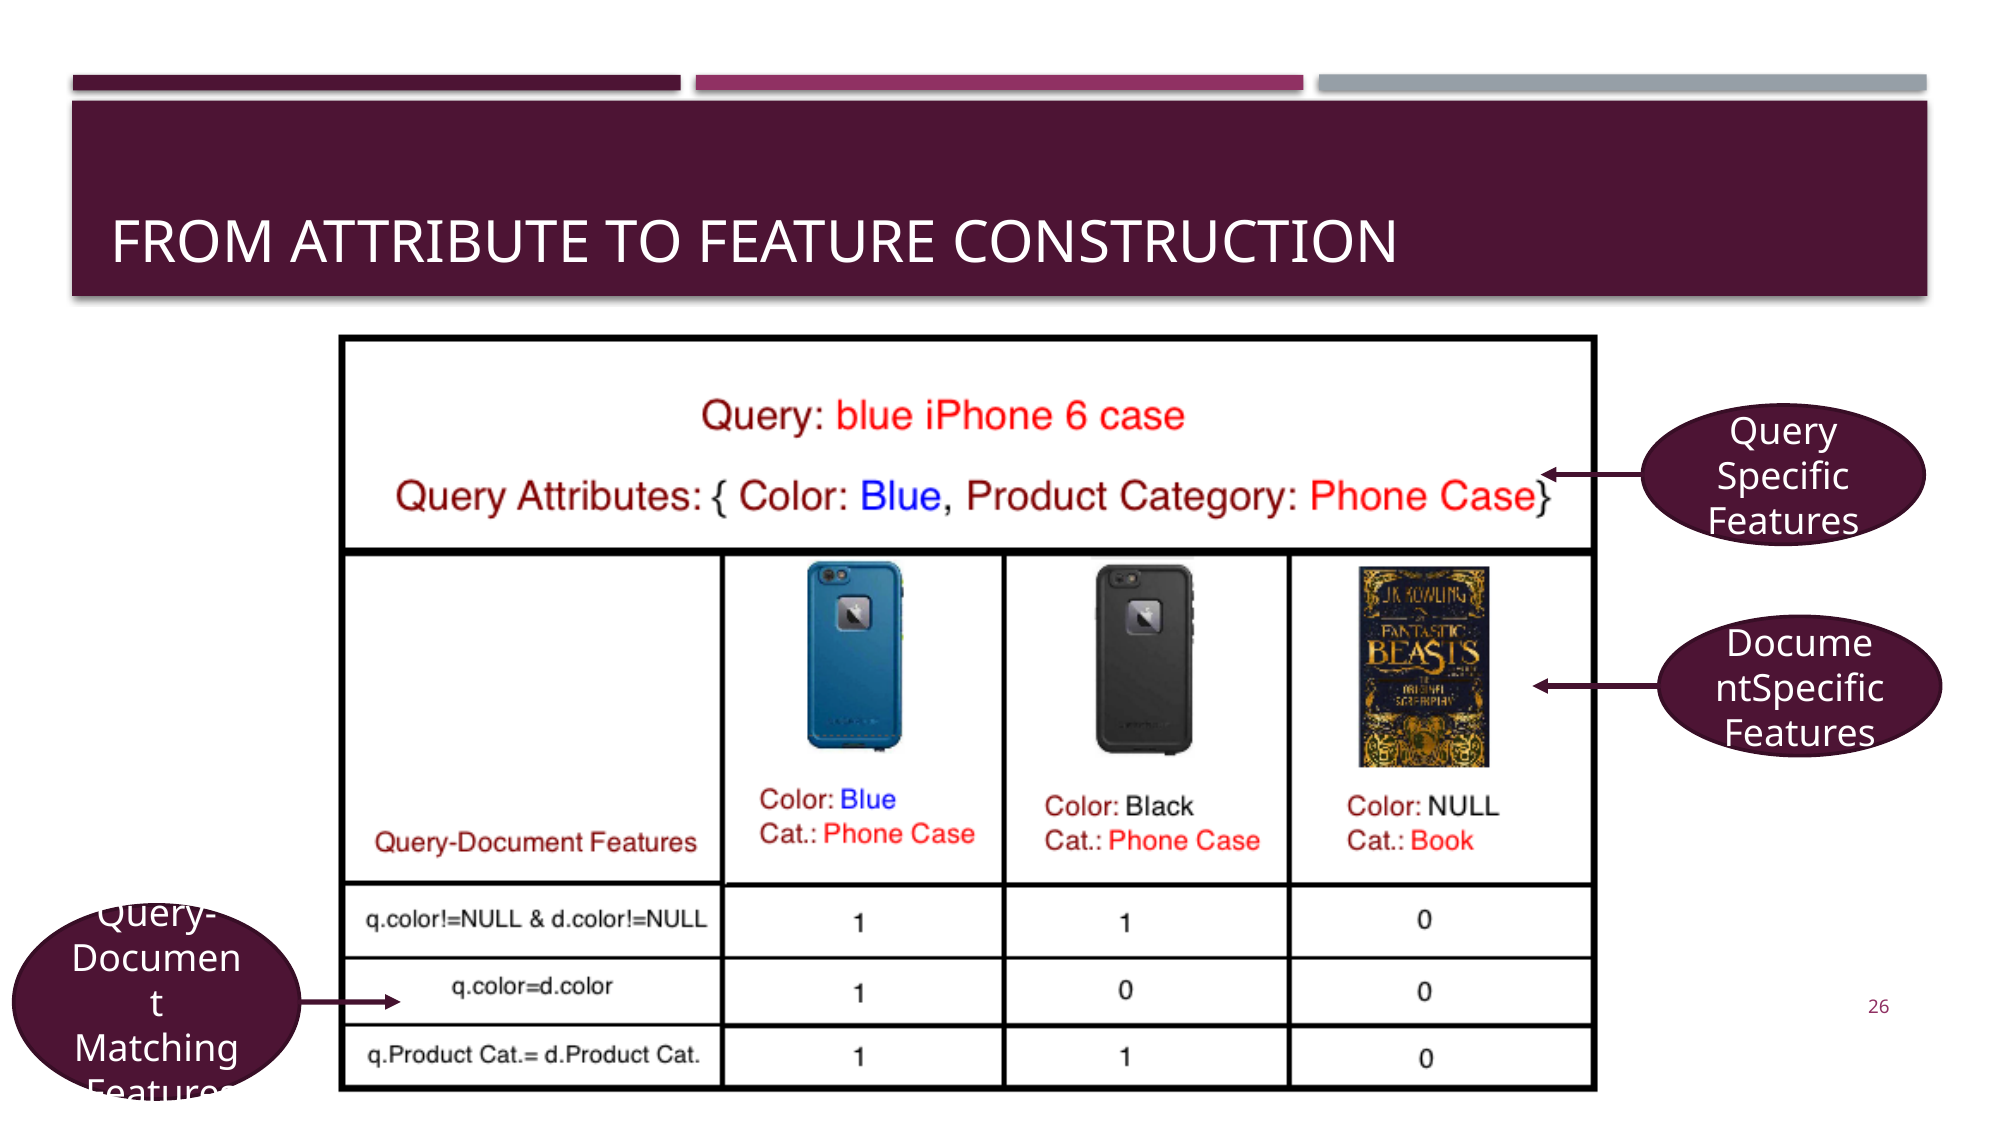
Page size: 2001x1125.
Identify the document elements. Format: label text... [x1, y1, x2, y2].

title From attribute to feature construction [95, 115, 1905, 282]
text_box Query Specific Features [1640, 403, 1927, 547]
text_box Query-Document Matching Features [11, 903, 302, 1101]
text_box DocumentSpecific Features [1657, 614, 1943, 758]
picture [332, 322, 1610, 1100]
slide_number 26 [1732, 977, 1905, 1037]
